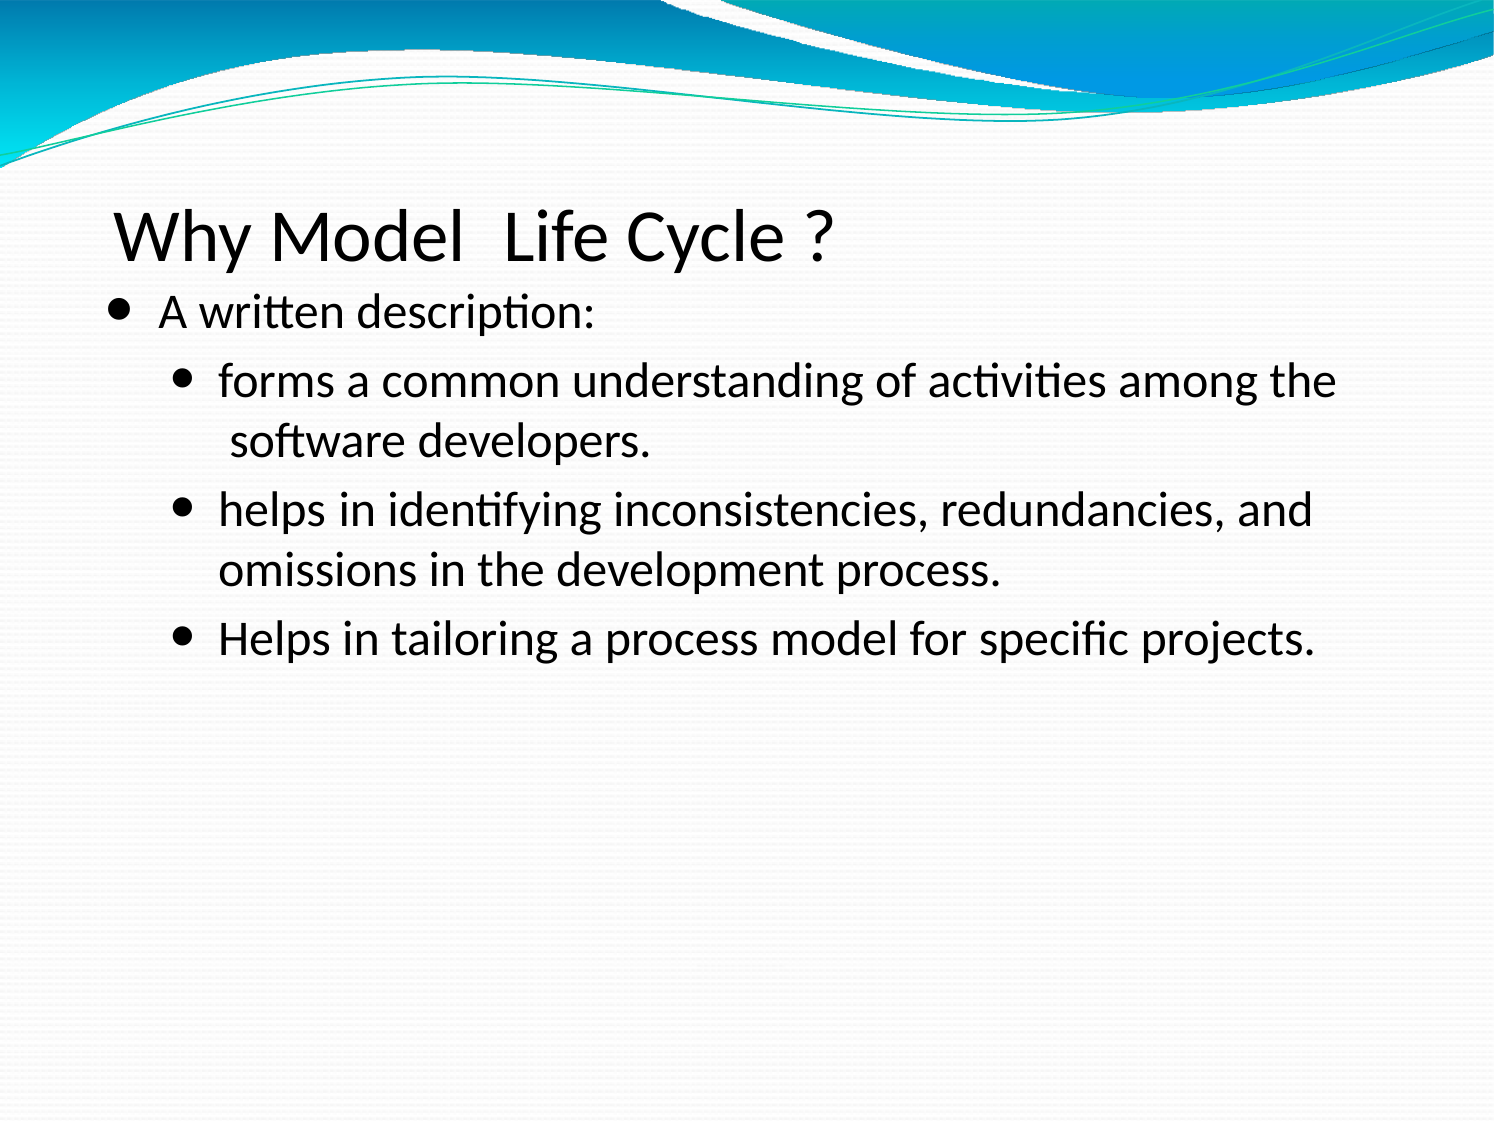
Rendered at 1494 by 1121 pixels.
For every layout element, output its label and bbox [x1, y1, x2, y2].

text_box [0, 0, 1494, 1121]
